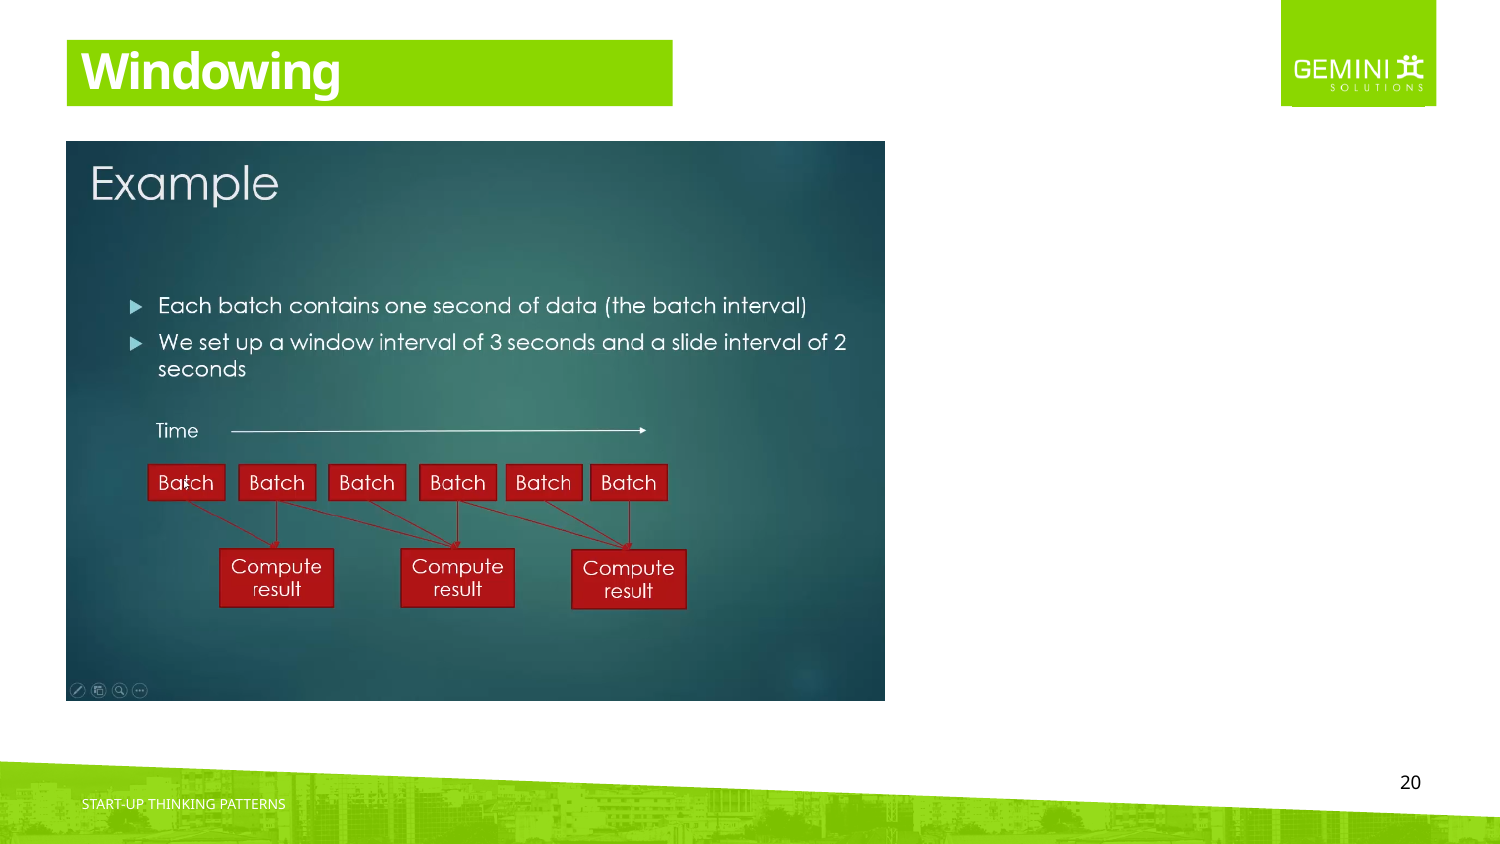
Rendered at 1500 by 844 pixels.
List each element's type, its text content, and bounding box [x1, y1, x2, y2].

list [66, 141, 885, 703]
picture [1292, 39, 1425, 107]
slide_number 20 [1342, 761, 1437, 807]
title Windowing [66, 39, 673, 107]
footer START-UP THINKING PATTERNS [66, 782, 742, 828]
